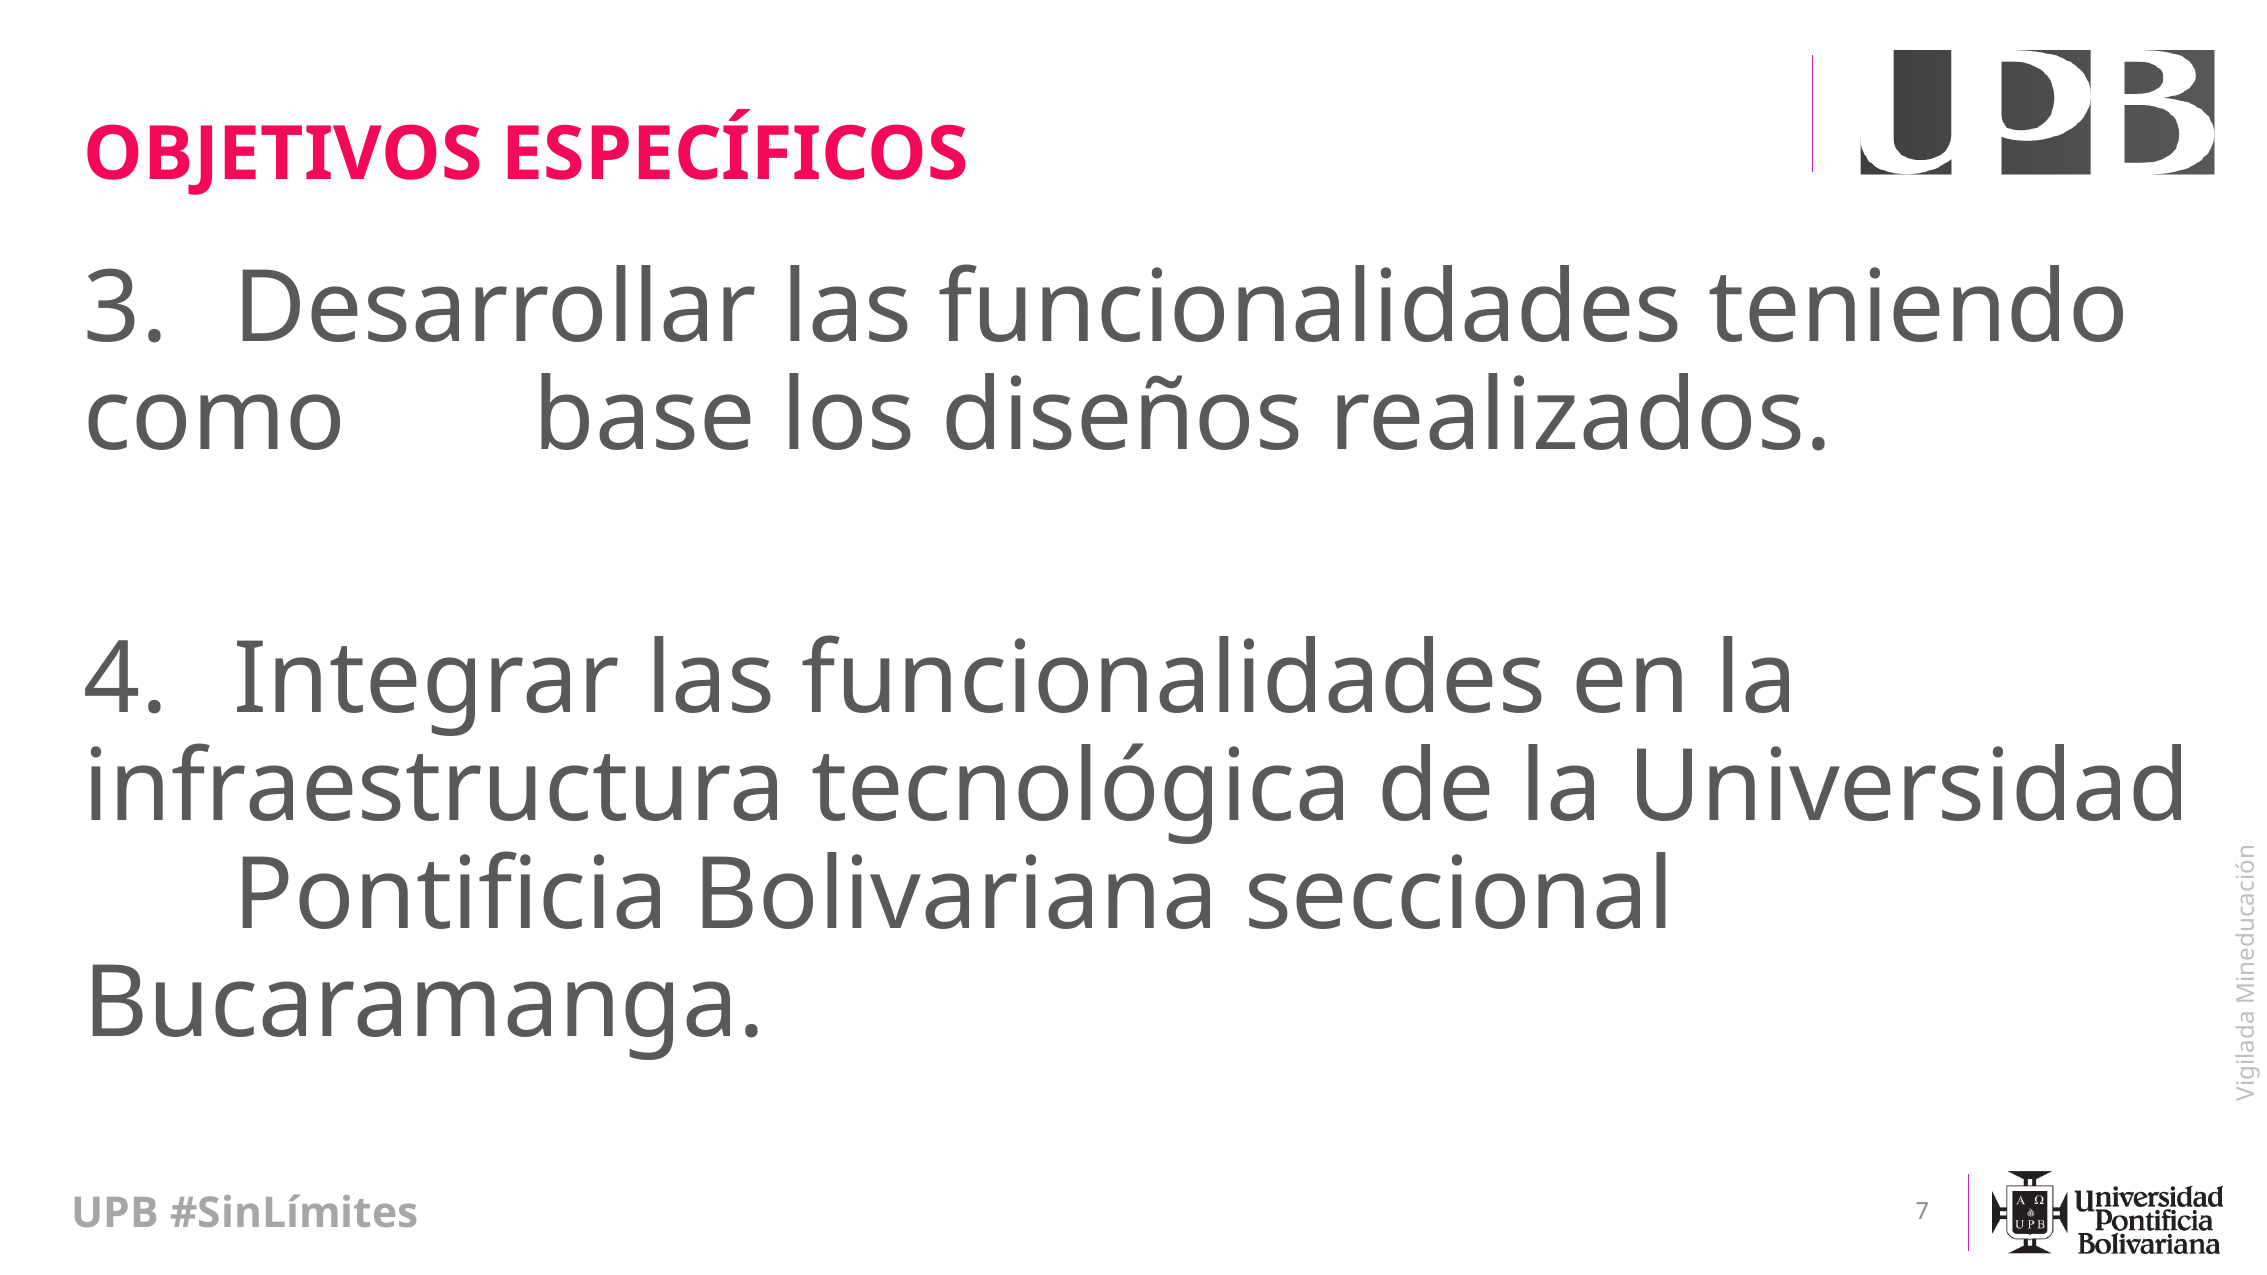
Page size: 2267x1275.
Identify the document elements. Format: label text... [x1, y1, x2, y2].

slide_number 7 [1826, 1178, 1945, 1247]
title OBJETIVOS ESPECÍFICOS [68, 43, 1447, 204]
list 3. Desarrollar las funcionalidades teniendo como base los diseños realizados. 4. Integrar las funcionalidades en la infraestructura tecnológica de la Universidad Pontificia Bolivariana seccional Bucaramanga. [68, 248, 2211, 1125]
picture [1992, 1171, 2223, 1254]
